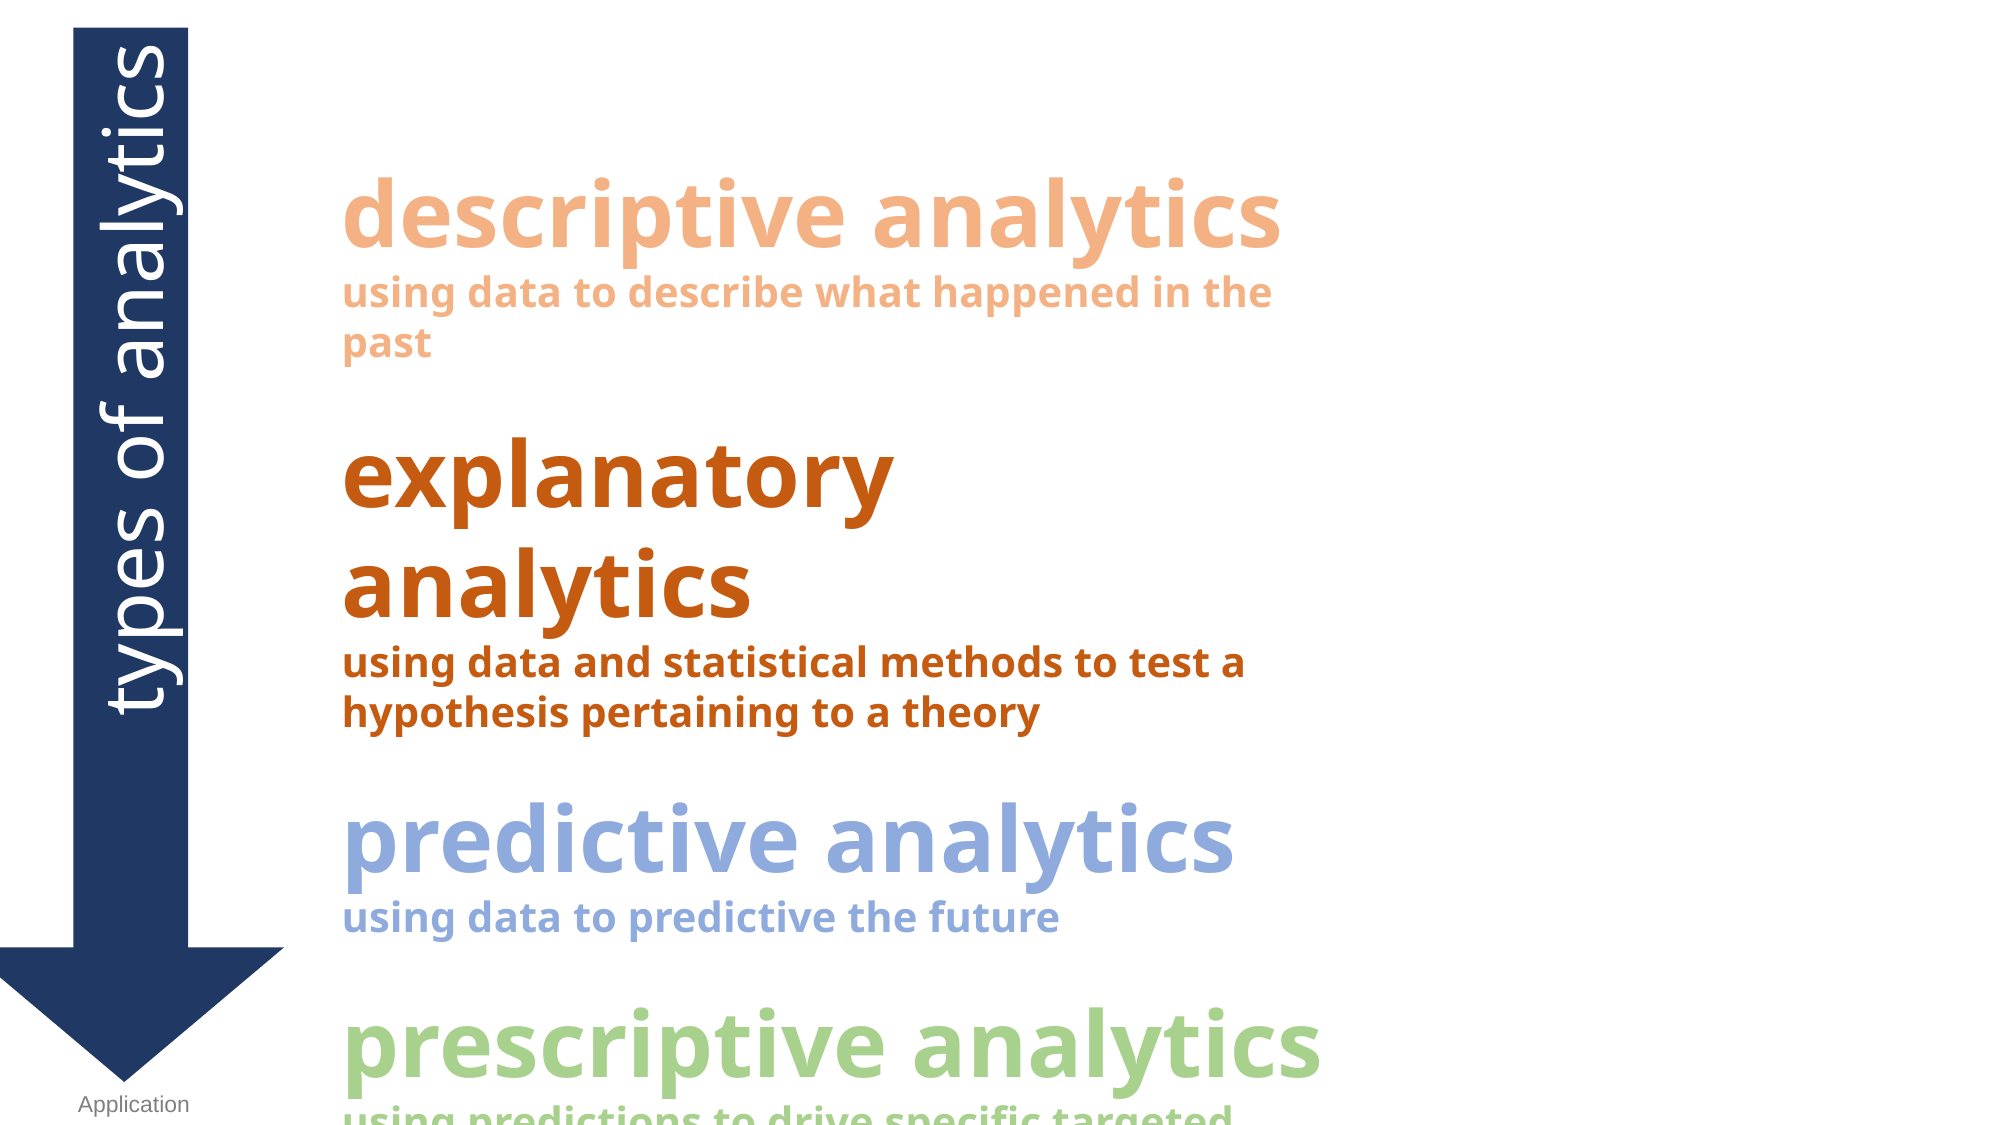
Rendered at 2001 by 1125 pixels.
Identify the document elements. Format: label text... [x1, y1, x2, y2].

text_box Application [63, 1082, 404, 1125]
text_box [0, 946, 287, 1084]
text_box types of analytics [73, 27, 189, 946]
text_box descriptive analytics using data to describe what happened in the past explanatory analytics using data and statistical methods to test a hypothesis pertaining to a theory predictive analytics using data to predictive the future prescriptive analytics using predictions to drive specific targeted actions [326, 147, 1340, 1125]
